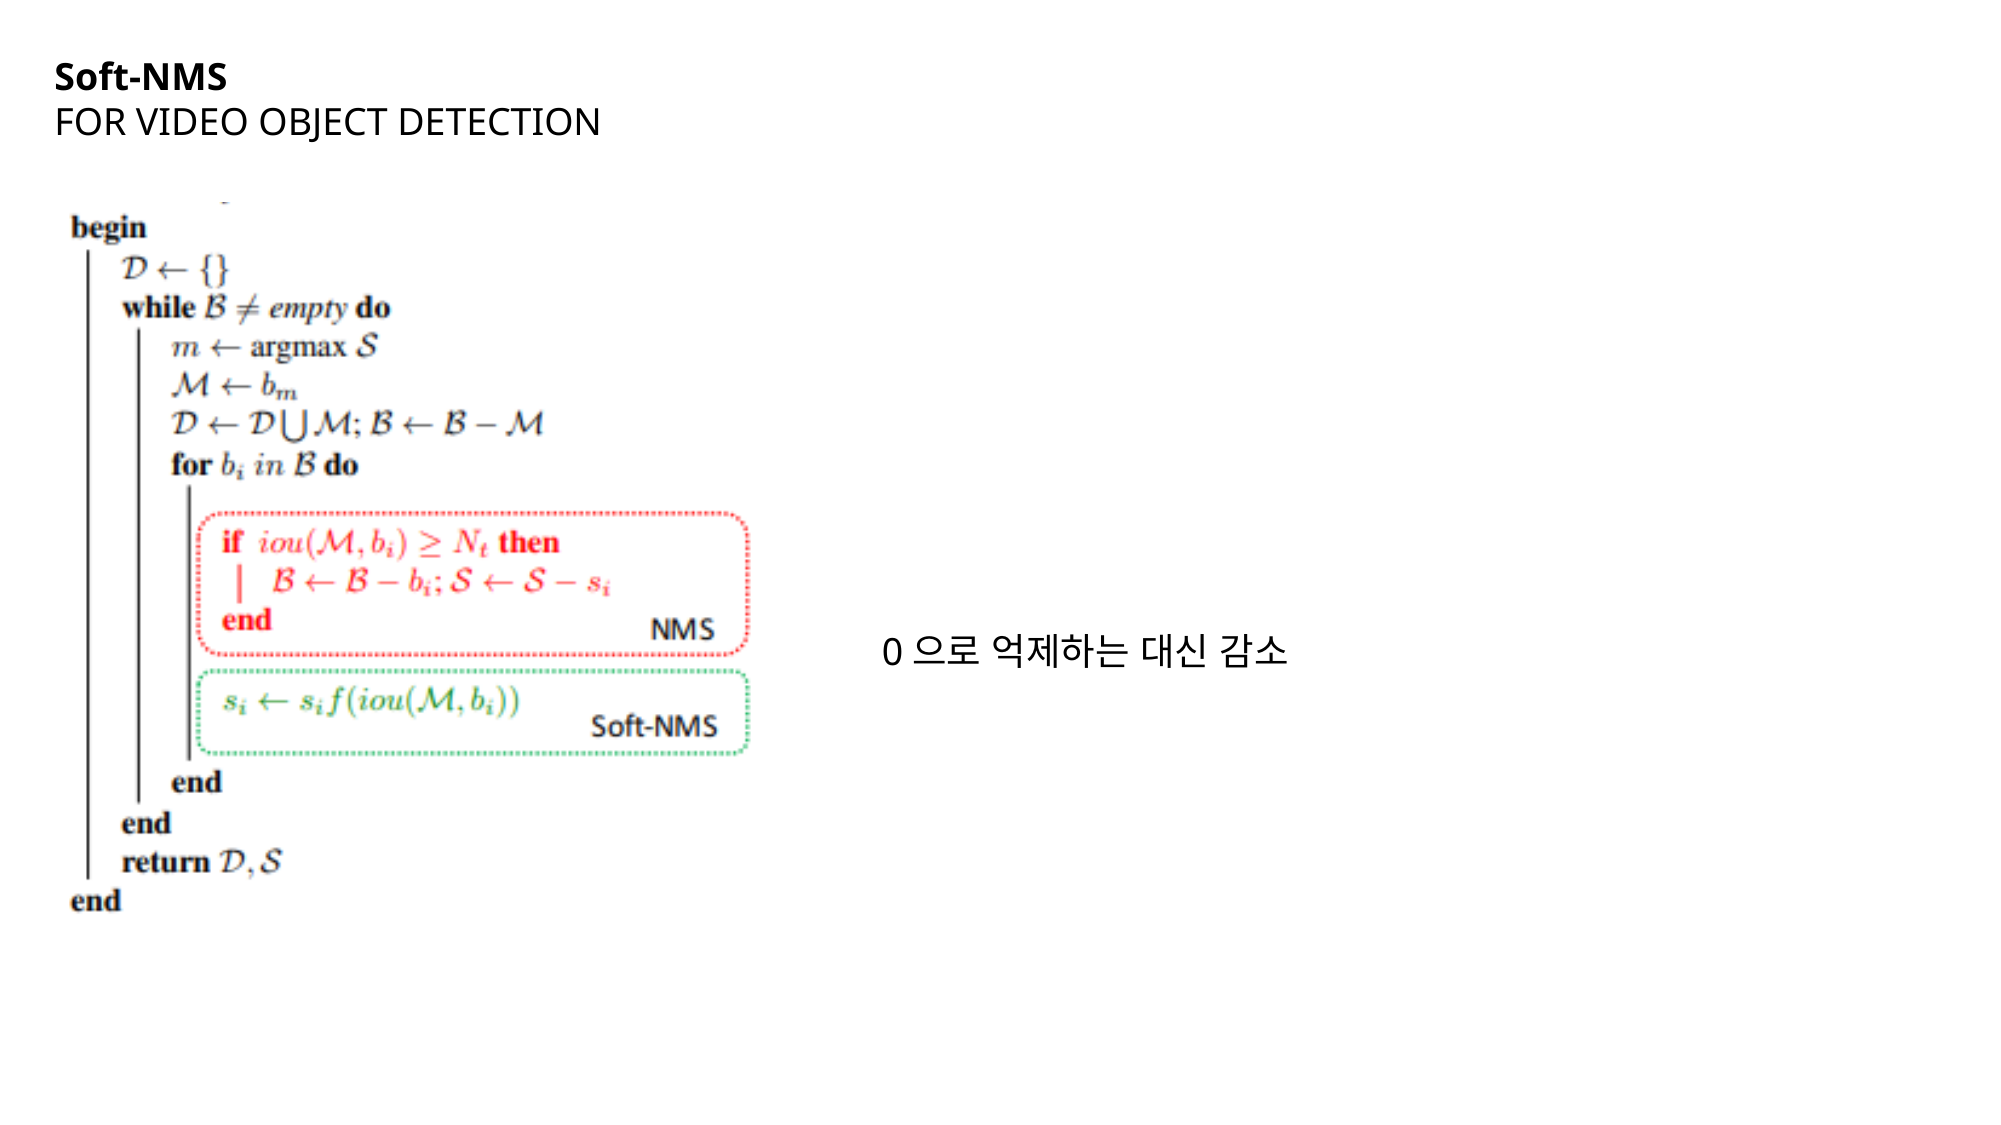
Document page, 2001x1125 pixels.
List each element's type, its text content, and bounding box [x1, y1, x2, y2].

text_box Soft-NMS FOR VIDEO OBJECT DETECTION [39, 45, 1040, 151]
picture [39, 202, 797, 931]
text_box 0으로 억제하는 대신 감소 [867, 621, 1711, 681]
